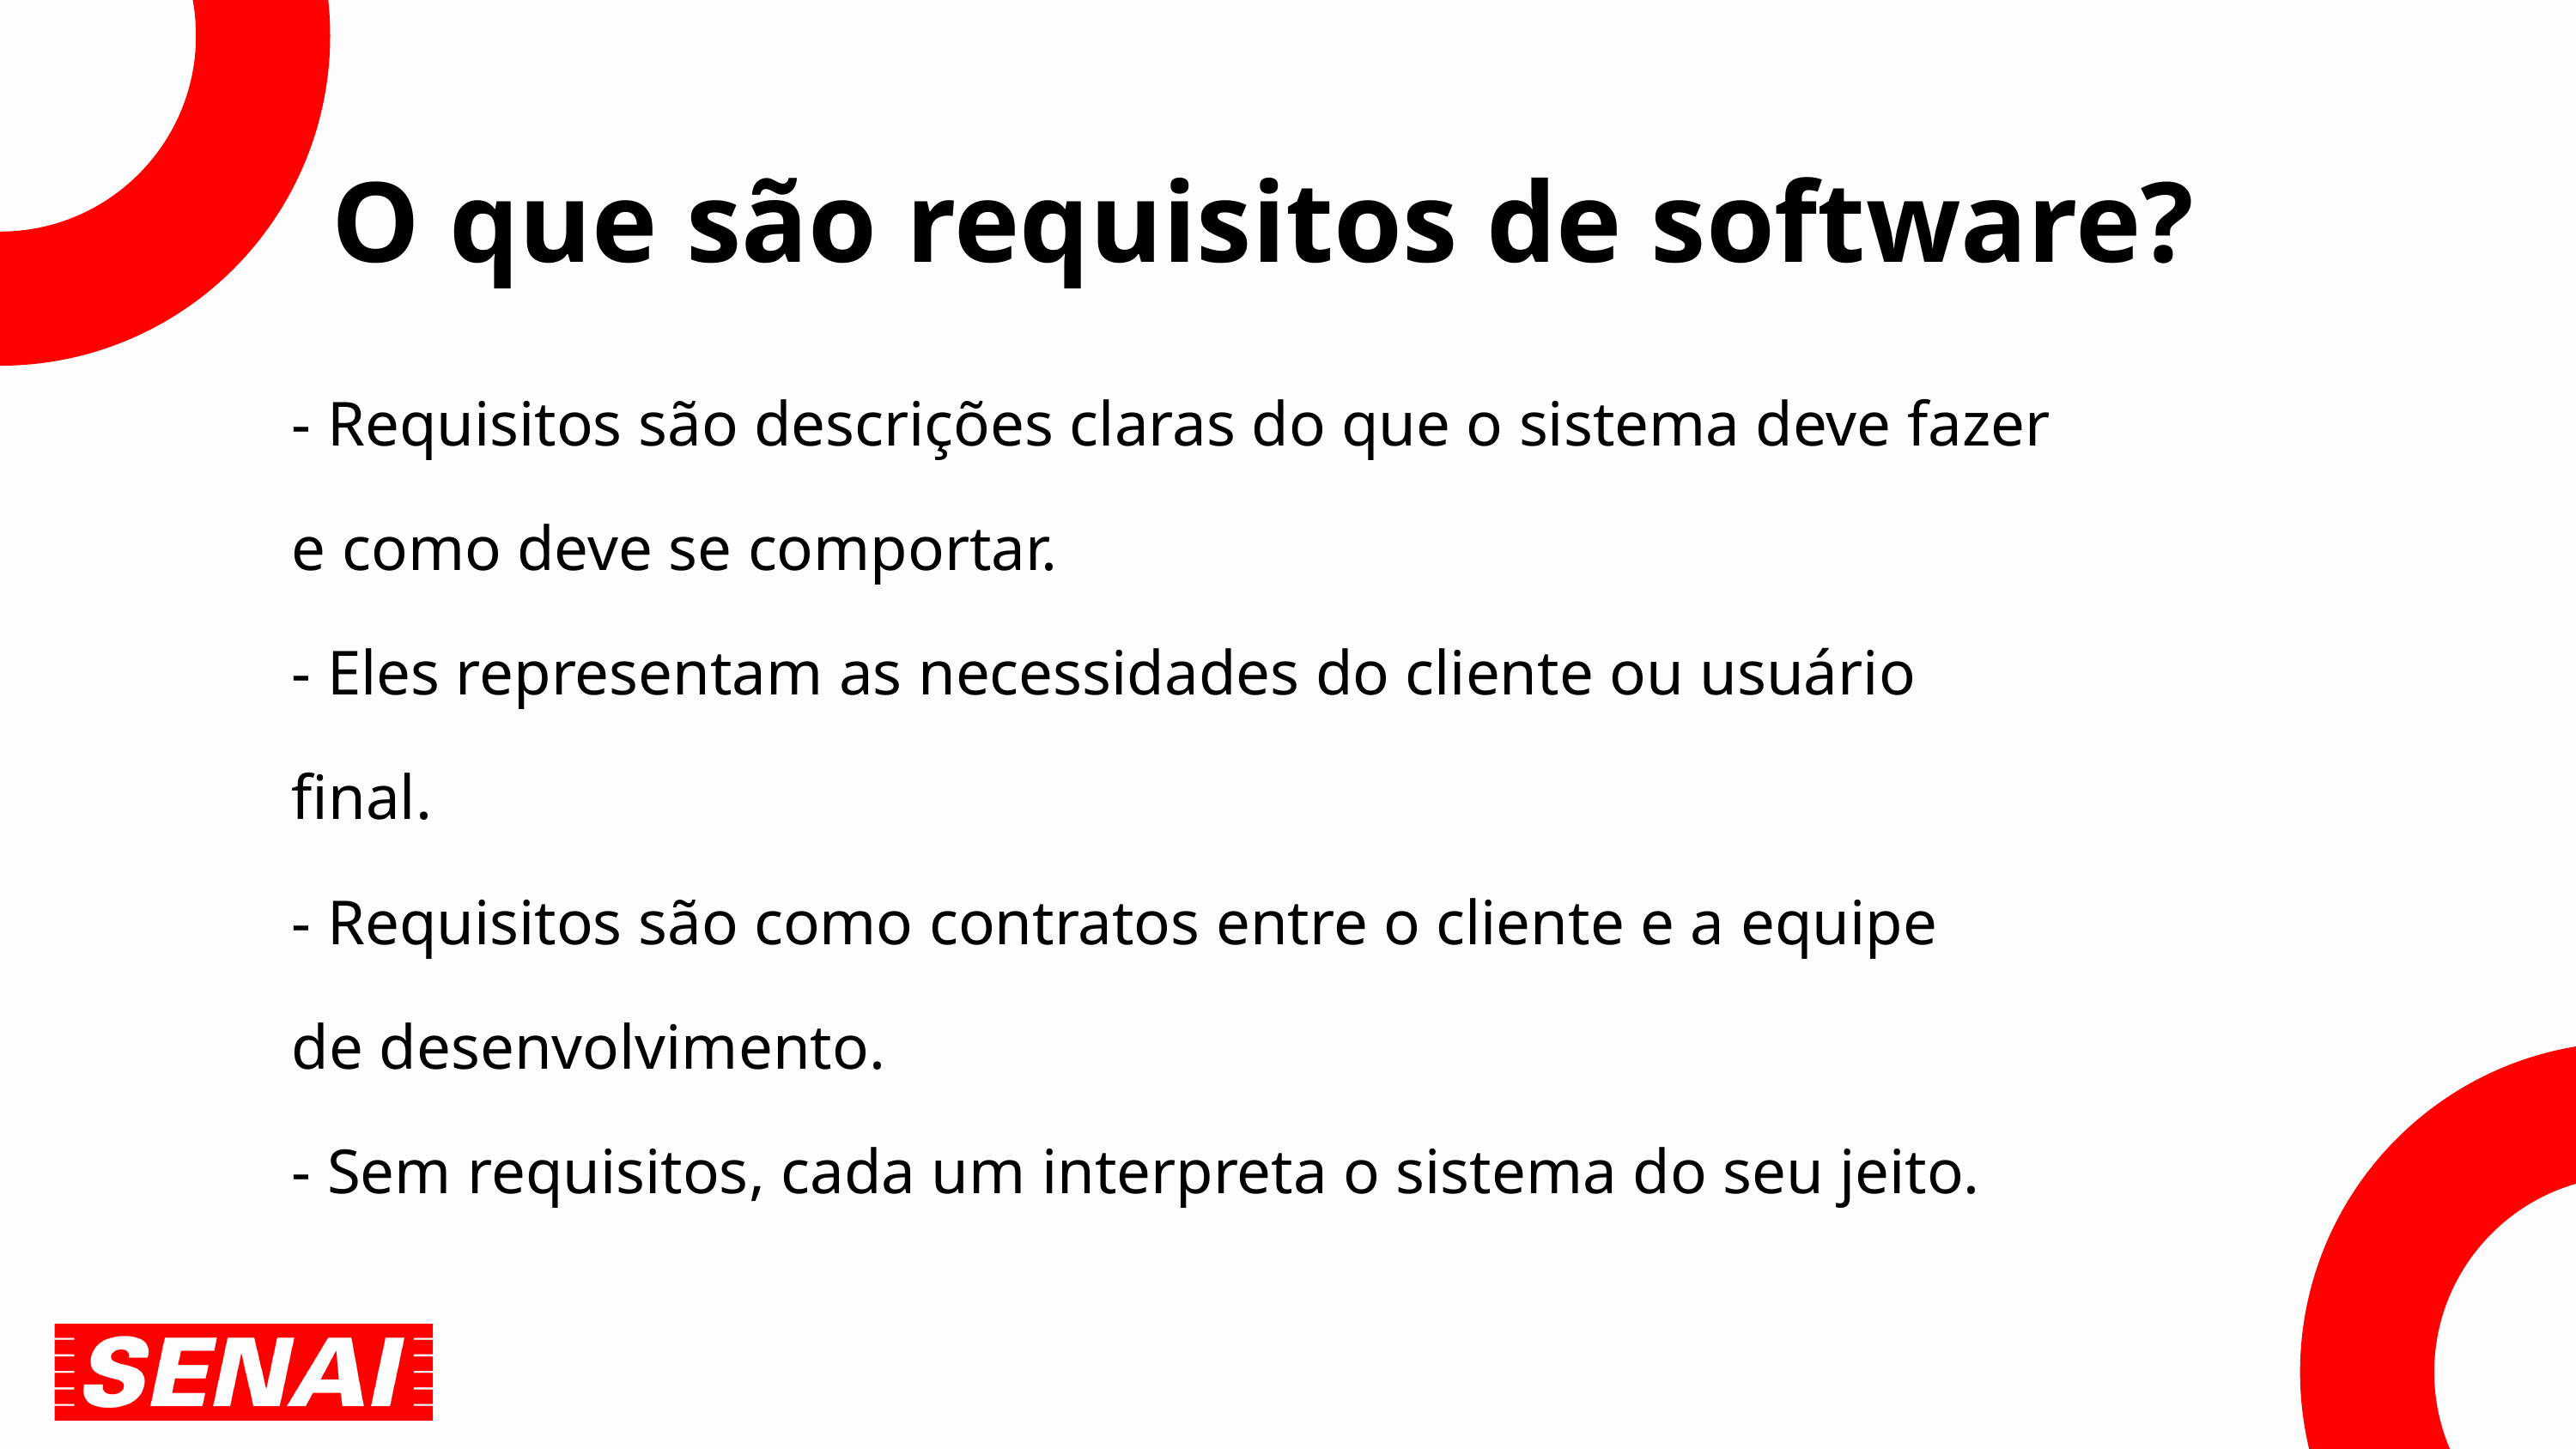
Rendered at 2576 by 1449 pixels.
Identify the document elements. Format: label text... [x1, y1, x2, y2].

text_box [0, 0, 264, 300]
text_box [54, 1324, 434, 1421]
text_box O que são requisitos de software? [330, 128, 2197, 284]
text_box - Requisitos são descrições claras do que o sistema deve fazer e como deve se comportar. - Eles representam as necessidades do cliente ou usuário final. - Requisitos são como contratos entre o cliente e a equipe de desenvolvimento. - Sem requisitos, cada um interpreta o sistema do seu jeito. [292, 333, 2064, 1291]
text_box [2366, 1108, 2576, 1449]
